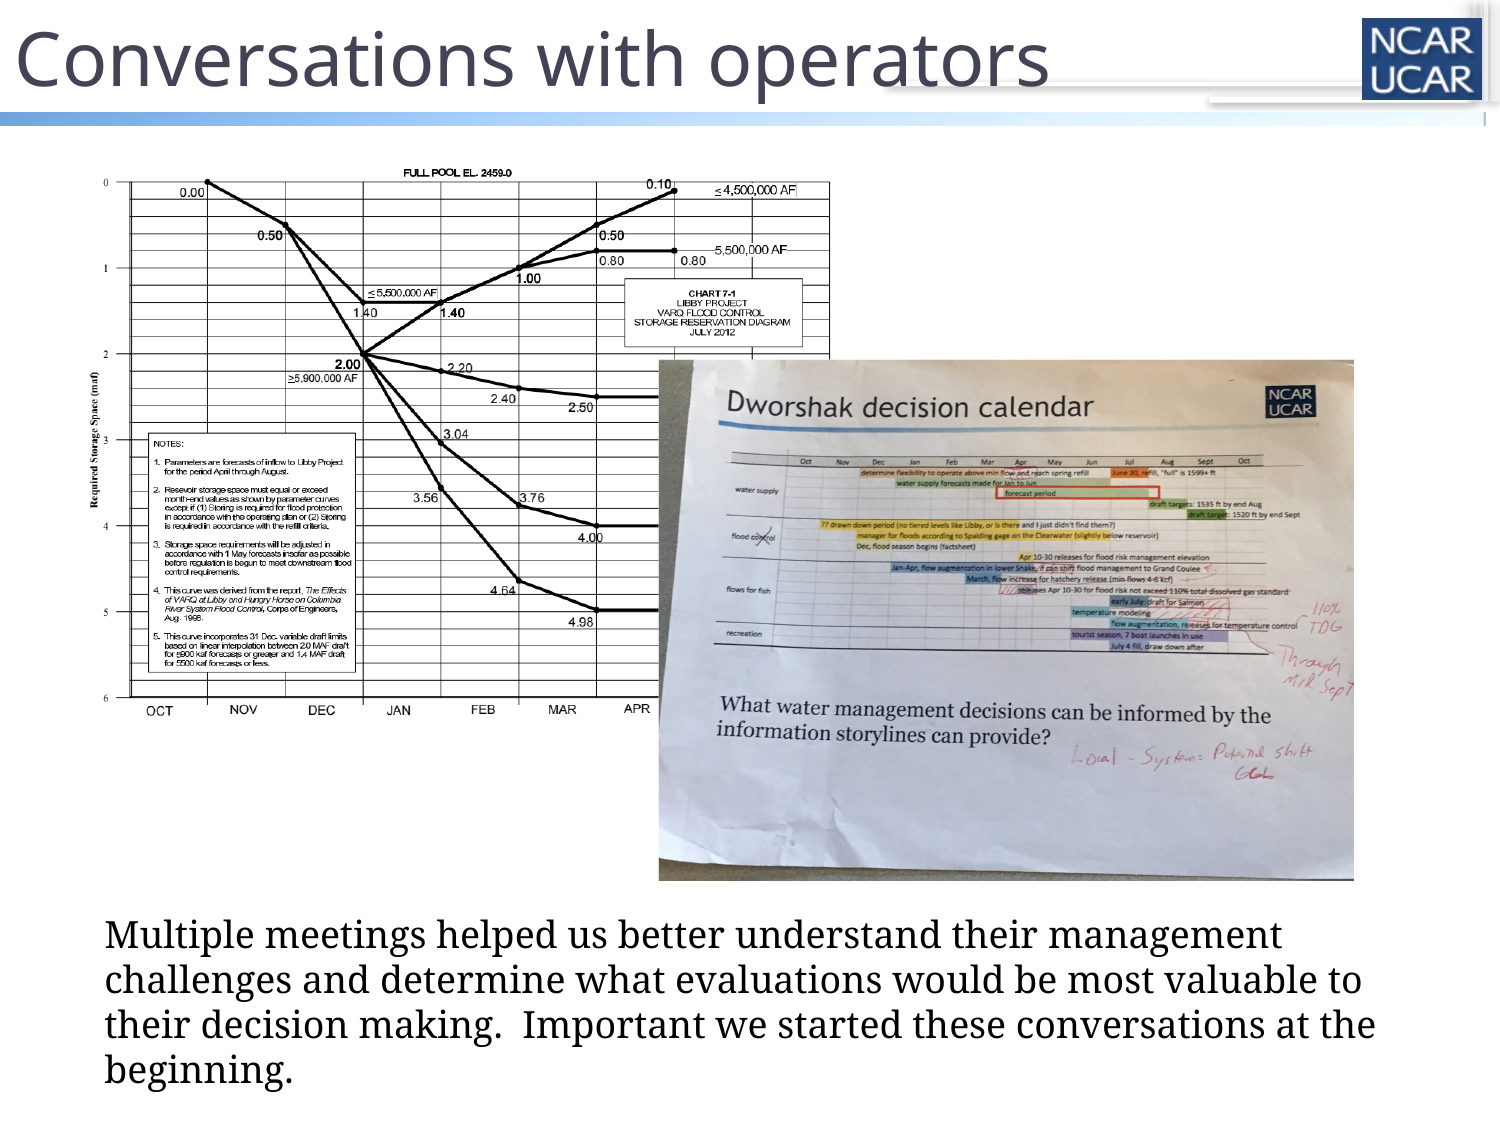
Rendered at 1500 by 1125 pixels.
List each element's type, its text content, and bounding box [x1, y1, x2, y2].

picture [658, 358, 1355, 881]
title Conversations with operators [0, 0, 1500, 113]
picture [0, 113, 1486, 126]
text_box Multiple meetings helped us better understand their management challenges and determine what evaluations would be most valuable to their decision making. Important we started these conversations at the beginning. [89, 903, 1411, 1125]
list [42, 132, 850, 757]
